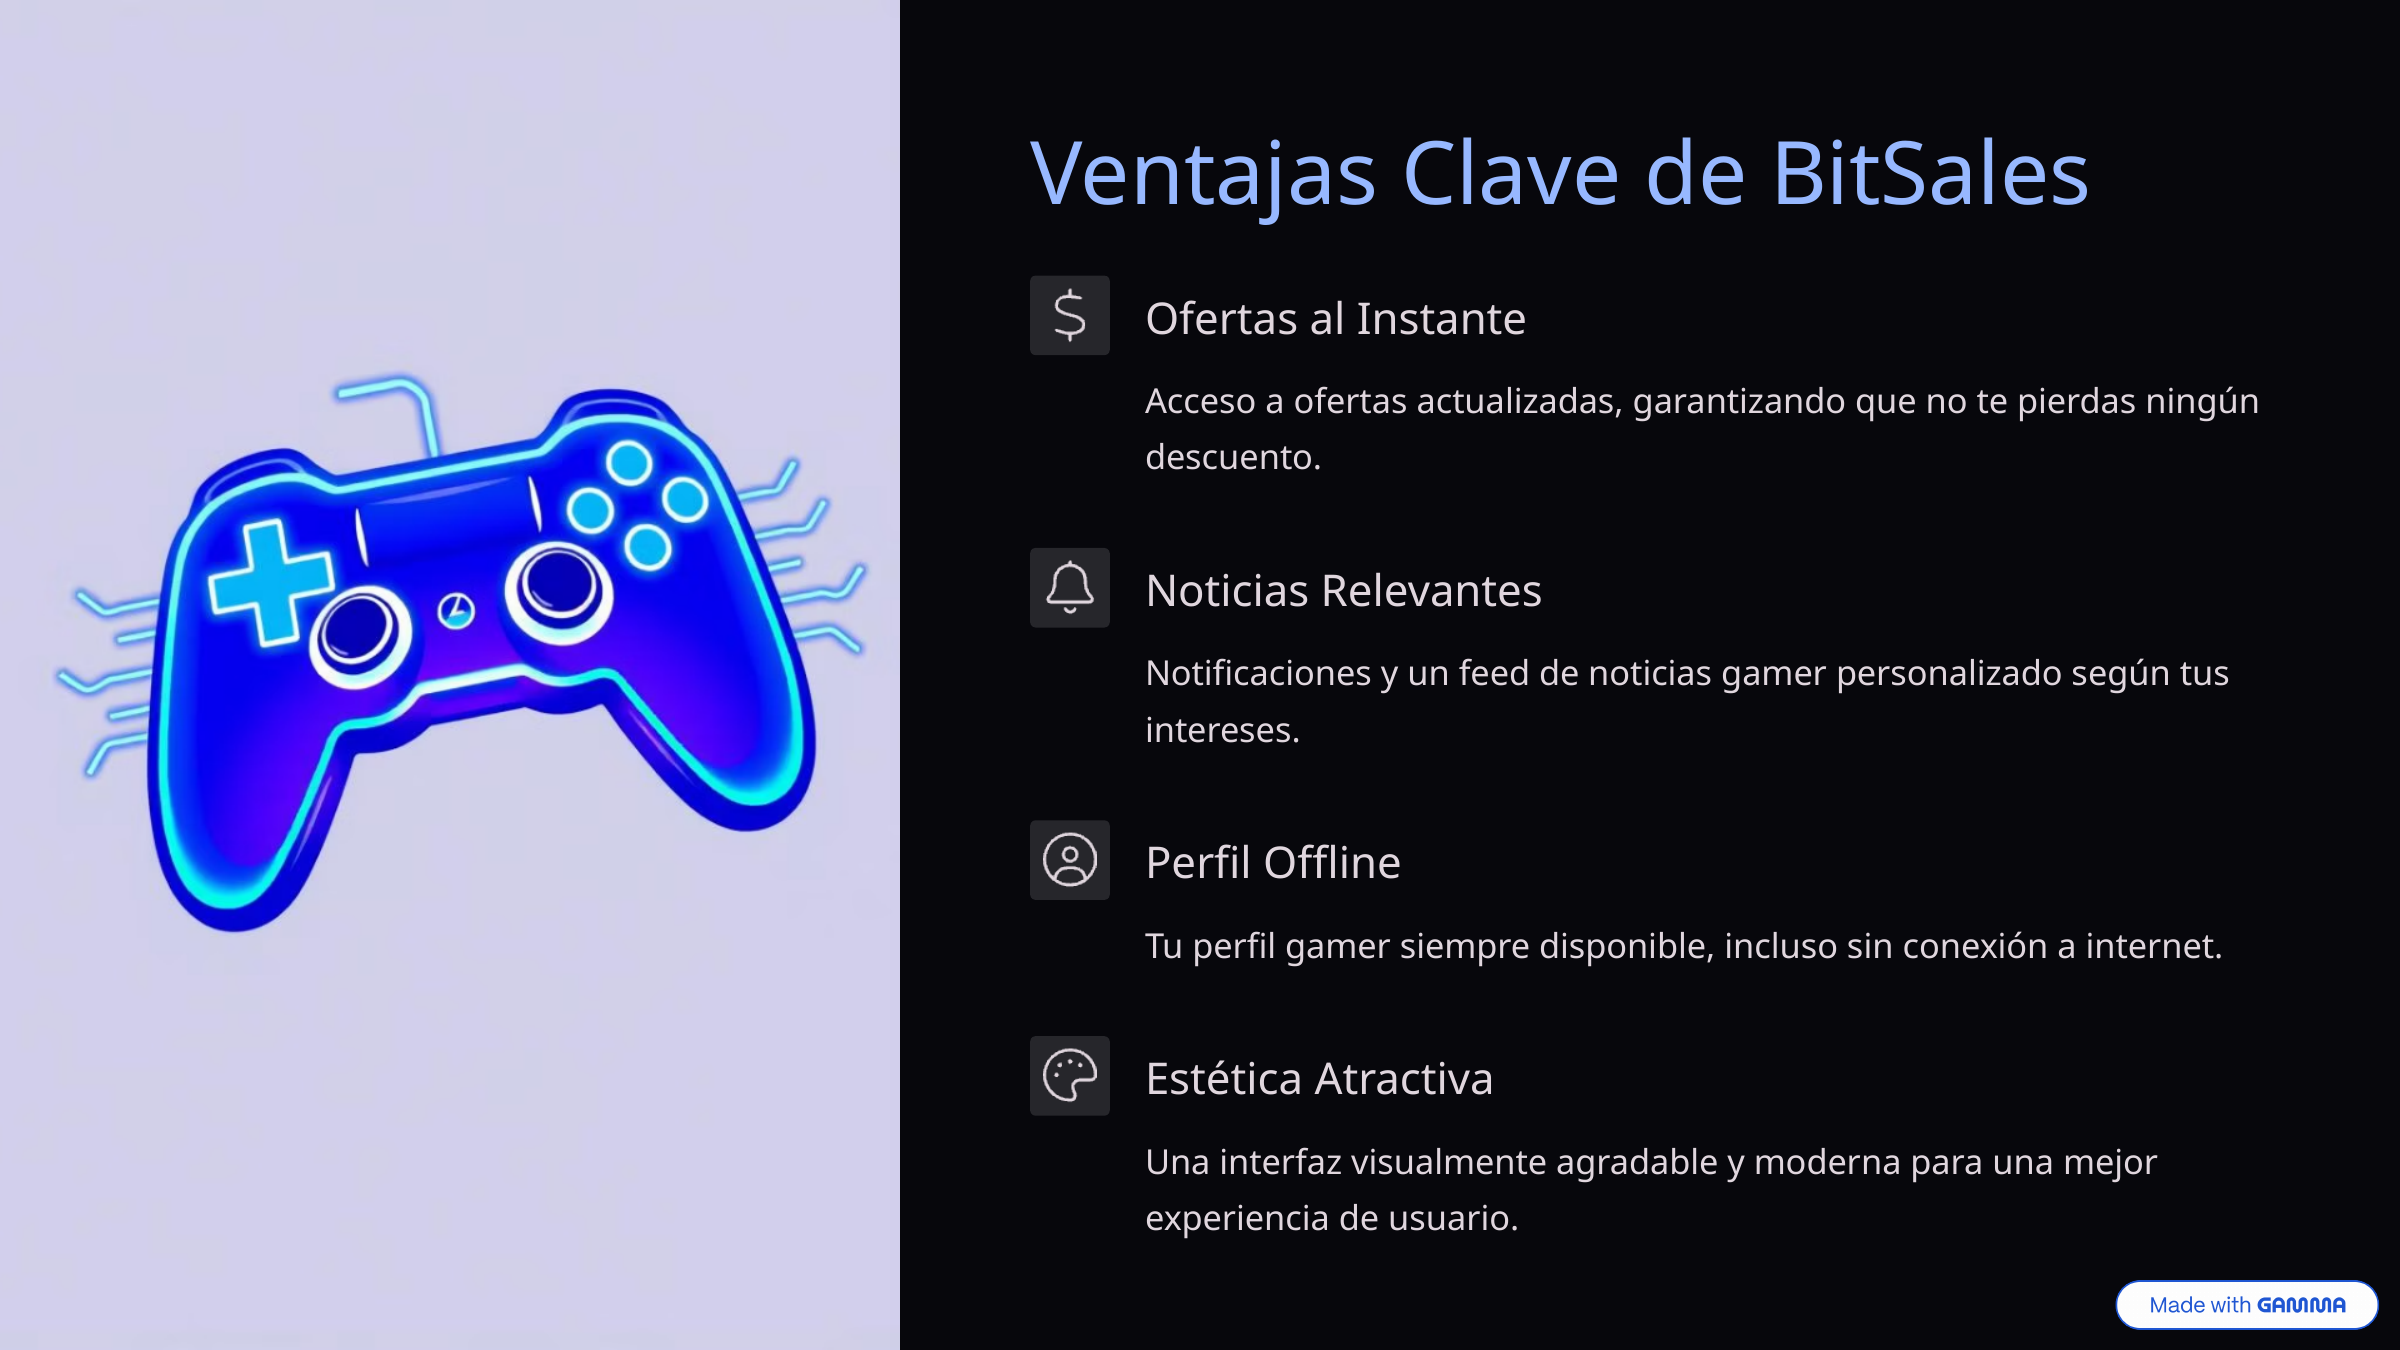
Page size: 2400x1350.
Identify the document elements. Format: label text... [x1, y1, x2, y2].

text_box Una interfaz visualmente agradable y moderna para una mejor experiencia de usuario. [1145, 1124, 2270, 1238]
picture [1043, 554, 1097, 621]
text_box [1030, 547, 1110, 628]
text_box Noticias Relevantes [1145, 560, 1594, 616]
text_box [1030, 275, 1110, 356]
text_box [1030, 1036, 1110, 1116]
picture [1043, 282, 1097, 349]
text_box Ofertas al Instante [1145, 287, 1587, 343]
text_box Notificaciones y un feed de noticias gamer personalizado según tus intereses. [1145, 636, 2270, 750]
text_box Acceso a ofertas actualizadas, garantizando que no te pierdas ningún descuento. [1145, 364, 2270, 478]
text_box Estética Atractiva [1145, 1048, 1587, 1104]
picture [1043, 1042, 1097, 1109]
text_box Tu perfil gamer siempre disponible, incluso sin conexión a internet. [1145, 908, 2270, 966]
picture [0, 0, 900, 1350]
text_box Perfil Offline [1145, 832, 1587, 888]
text_box Ventajas Clave de BitSales [1030, 112, 2212, 223]
text_box [1030, 820, 1110, 900]
picture [2106, 1271, 2389, 1339]
picture [1043, 826, 1097, 894]
